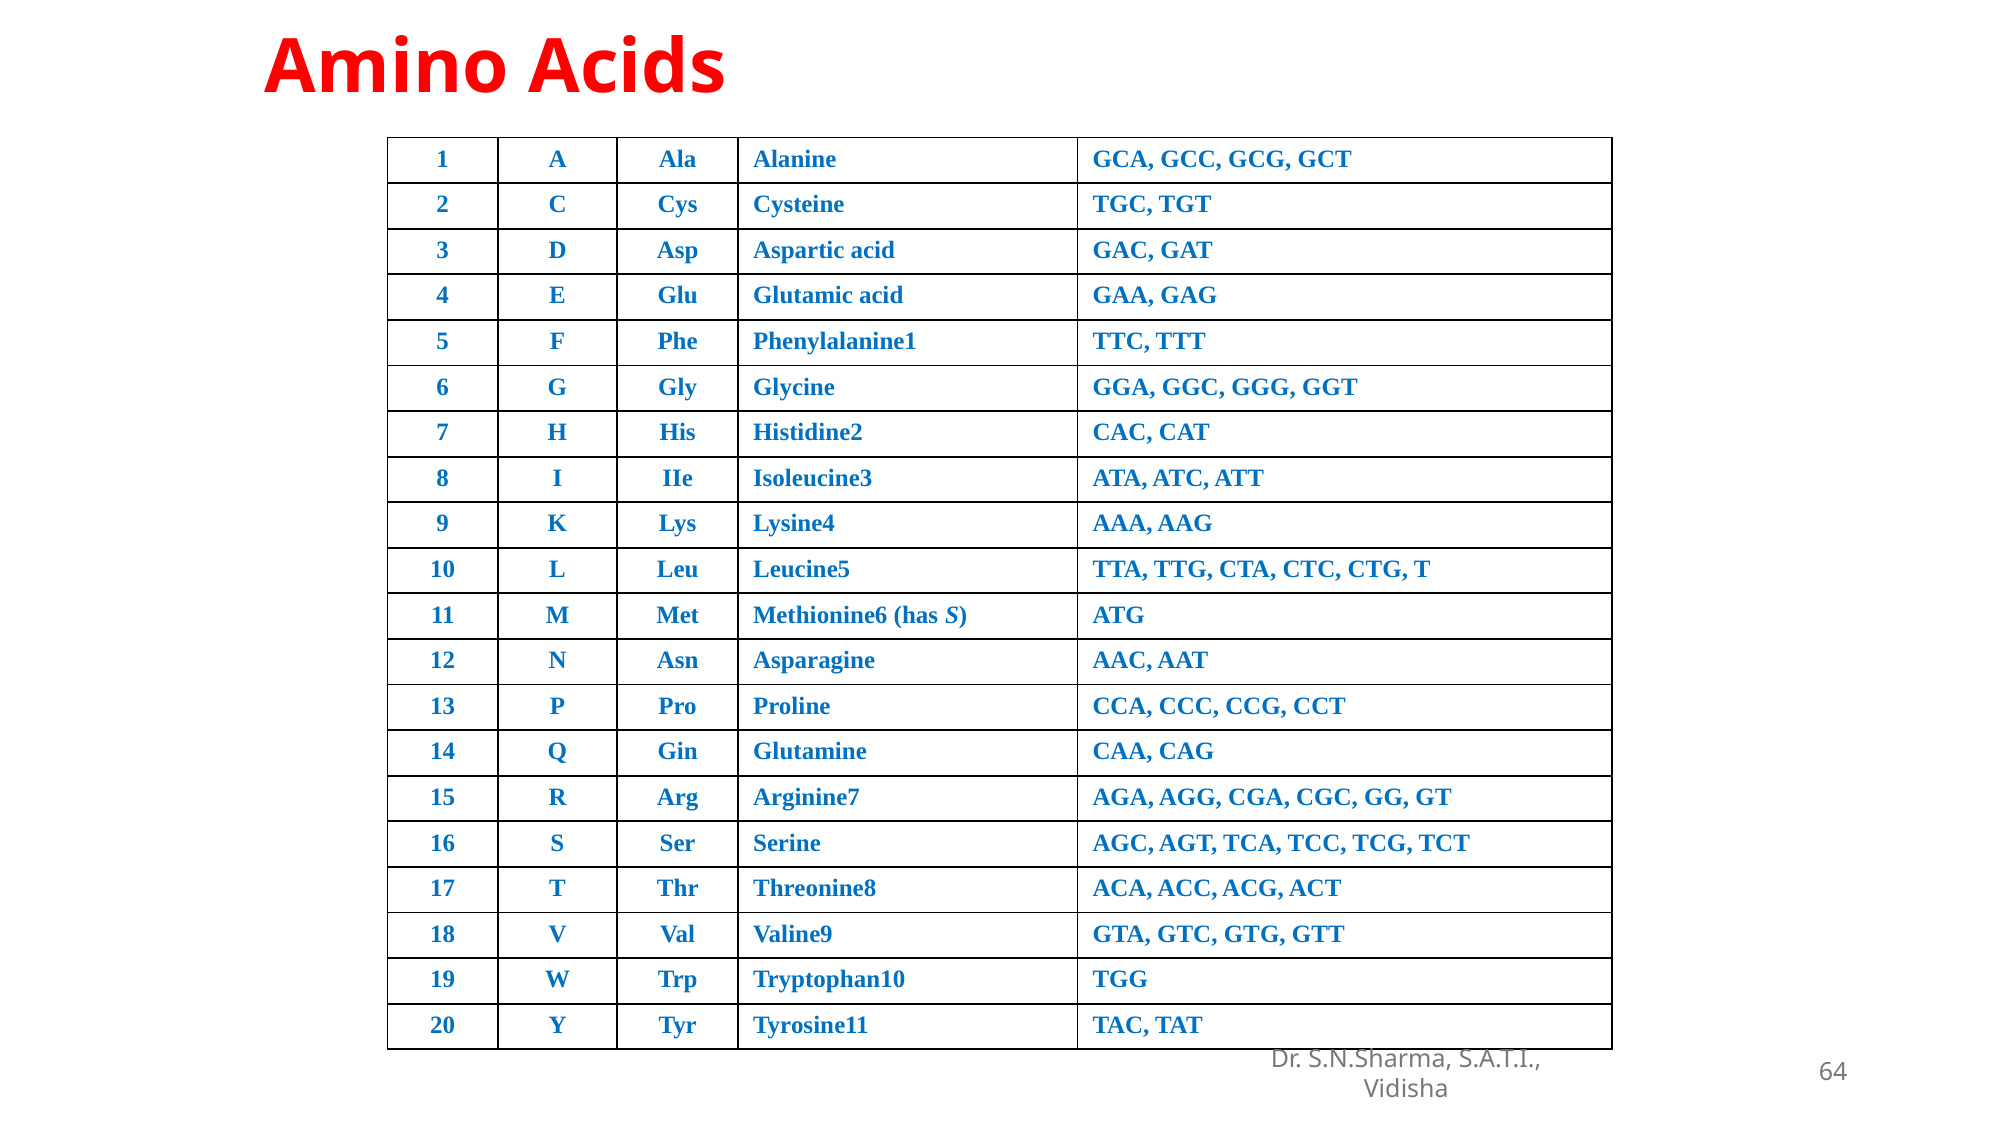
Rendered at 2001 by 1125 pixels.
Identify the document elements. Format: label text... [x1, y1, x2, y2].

table_cell Glycine [739, 366, 1077, 410]
slide_number 64 [1600, 1042, 1863, 1103]
table_cell Isoleucine3 [739, 458, 1077, 501]
table_cell Thr [618, 868, 737, 912]
table_cell Phenylalanine1 [739, 321, 1077, 365]
table_cell 3 [388, 230, 497, 273]
table_cell 5 [388, 321, 497, 365]
table_cell 2 [388, 184, 497, 228]
table_cell Trp [618, 959, 737, 1003]
table_cell 10 [388, 549, 497, 592]
table_cell Tyr [618, 1005, 737, 1048]
table_cell Leu [618, 549, 737, 592]
table_cell Serine [739, 822, 1077, 866]
table_cell Pro [618, 685, 737, 729]
table_cell 19 [388, 959, 497, 1003]
table_header GCA, GCC, GCG, GCT [1078, 138, 1611, 182]
table_cell Glu [618, 275, 737, 319]
table_cell 6 [388, 366, 497, 410]
table_cell D [499, 230, 616, 273]
table_cell Met [618, 594, 737, 638]
table_cell GAC, GAT [1078, 230, 1611, 273]
table_cell R [499, 777, 616, 820]
title Amino Acids [249, 0, 1625, 138]
table_cell Histidine2 [739, 412, 1077, 456]
table_cell Gin [618, 731, 737, 775]
table_cell CAC, CAT [1078, 412, 1611, 456]
table_cell 7 [388, 412, 497, 456]
table_cell IIe [618, 458, 737, 501]
table_cell W [499, 959, 616, 1003]
table_header Ala [618, 138, 737, 182]
table_cell TAC, TAT [1078, 1005, 1611, 1048]
table_cell 20 [388, 1005, 497, 1048]
table_cell I [499, 458, 616, 501]
table_cell CCA, CCC, CCG, CCT [1078, 685, 1611, 729]
table_cell L [499, 549, 616, 592]
table_cell Y [499, 1005, 616, 1048]
table_cell Arg [618, 777, 737, 820]
table_cell Leucine5 [739, 549, 1077, 592]
table_cell Gly [618, 366, 737, 410]
table_cell Aspartic acid [739, 230, 1077, 273]
table_cell 15 [388, 777, 497, 820]
table_cell T [499, 868, 616, 912]
table_cell TTC, TTT [1078, 321, 1611, 365]
table_cell 14 [388, 731, 497, 775]
table_cell 9 [388, 503, 497, 547]
table_cell Valine9 [739, 913, 1077, 957]
table_cell 18 [388, 913, 497, 957]
table_cell 4 [388, 275, 497, 319]
table_cell V [499, 913, 616, 957]
table_cell Phe [618, 321, 737, 365]
table_cell Asn [618, 640, 737, 684]
table_cell His [618, 412, 737, 456]
table_cell Lysine4 [739, 503, 1077, 547]
table_cell 17 [388, 868, 497, 912]
table_header 1 [388, 138, 497, 182]
table_cell Lys [618, 503, 737, 547]
table_cell Ser [618, 822, 737, 866]
table_cell 16 [388, 822, 497, 866]
table_cell F [499, 321, 616, 365]
table_cell AAA, AAG [1078, 503, 1611, 547]
table_cell GGA, GGC, GGG, GGT [1078, 366, 1611, 410]
table_cell K [499, 503, 616, 547]
table_cell Threonine8 [739, 868, 1077, 912]
table_cell Asp [618, 230, 737, 273]
table_cell H [499, 412, 616, 456]
table_cell 8 [388, 458, 497, 501]
table_header Alanine [739, 138, 1077, 182]
table_cell E [499, 275, 616, 319]
table_cell Methionine6 (has S) [739, 594, 1077, 638]
table_cell Tyrosine11 [739, 1005, 1077, 1048]
table_cell Val [618, 913, 737, 957]
table_cell TTA, TTG, CTA, CTC, CTG, T [1078, 549, 1611, 592]
table_cell Asparagine [739, 640, 1077, 684]
table_cell C [499, 184, 616, 228]
table_cell AGA, AGG, CGA, CGC, GG, GT [1078, 777, 1611, 820]
table_cell ACA, ACC, ACG, ACT [1078, 868, 1611, 912]
table_cell Proline [739, 685, 1077, 729]
table_header A [499, 138, 616, 182]
table_cell M [499, 594, 616, 638]
table_cell Glutamine [739, 731, 1077, 775]
table_cell Q [499, 731, 616, 775]
footer Dr. S.N.Sharma, S.A.T.I., Vidisha [1212, 1042, 1600, 1103]
table_cell GTA, GTC, GTG, GTT [1078, 913, 1611, 957]
table_cell Glutamic acid [739, 275, 1077, 319]
table_cell Cys [618, 184, 737, 228]
table_cell G [499, 366, 616, 410]
table_cell AGC, AGT, TCA, TCC, TCG, TCT [1078, 822, 1611, 866]
table_cell ATA, ATC, ATT [1078, 458, 1611, 501]
table_cell GAA, GAG [1078, 275, 1611, 319]
table_cell Arginine7 [739, 777, 1077, 820]
table_cell P [499, 685, 616, 729]
table_cell S [499, 822, 616, 866]
table_cell AAC, AAT [1078, 640, 1611, 684]
table_cell TGG [1078, 959, 1611, 1003]
table_cell 12 [388, 640, 497, 684]
table_cell 11 [388, 594, 497, 638]
table_cell 13 [388, 685, 497, 729]
table_cell Cysteine [739, 184, 1077, 228]
table_cell Tryptophan10 [739, 959, 1077, 1003]
table_cell TGC, TGT [1078, 184, 1611, 228]
table_cell CAA, CAG [1078, 731, 1611, 775]
table_cell ATG [1078, 594, 1611, 638]
table_cell N [499, 640, 616, 684]
